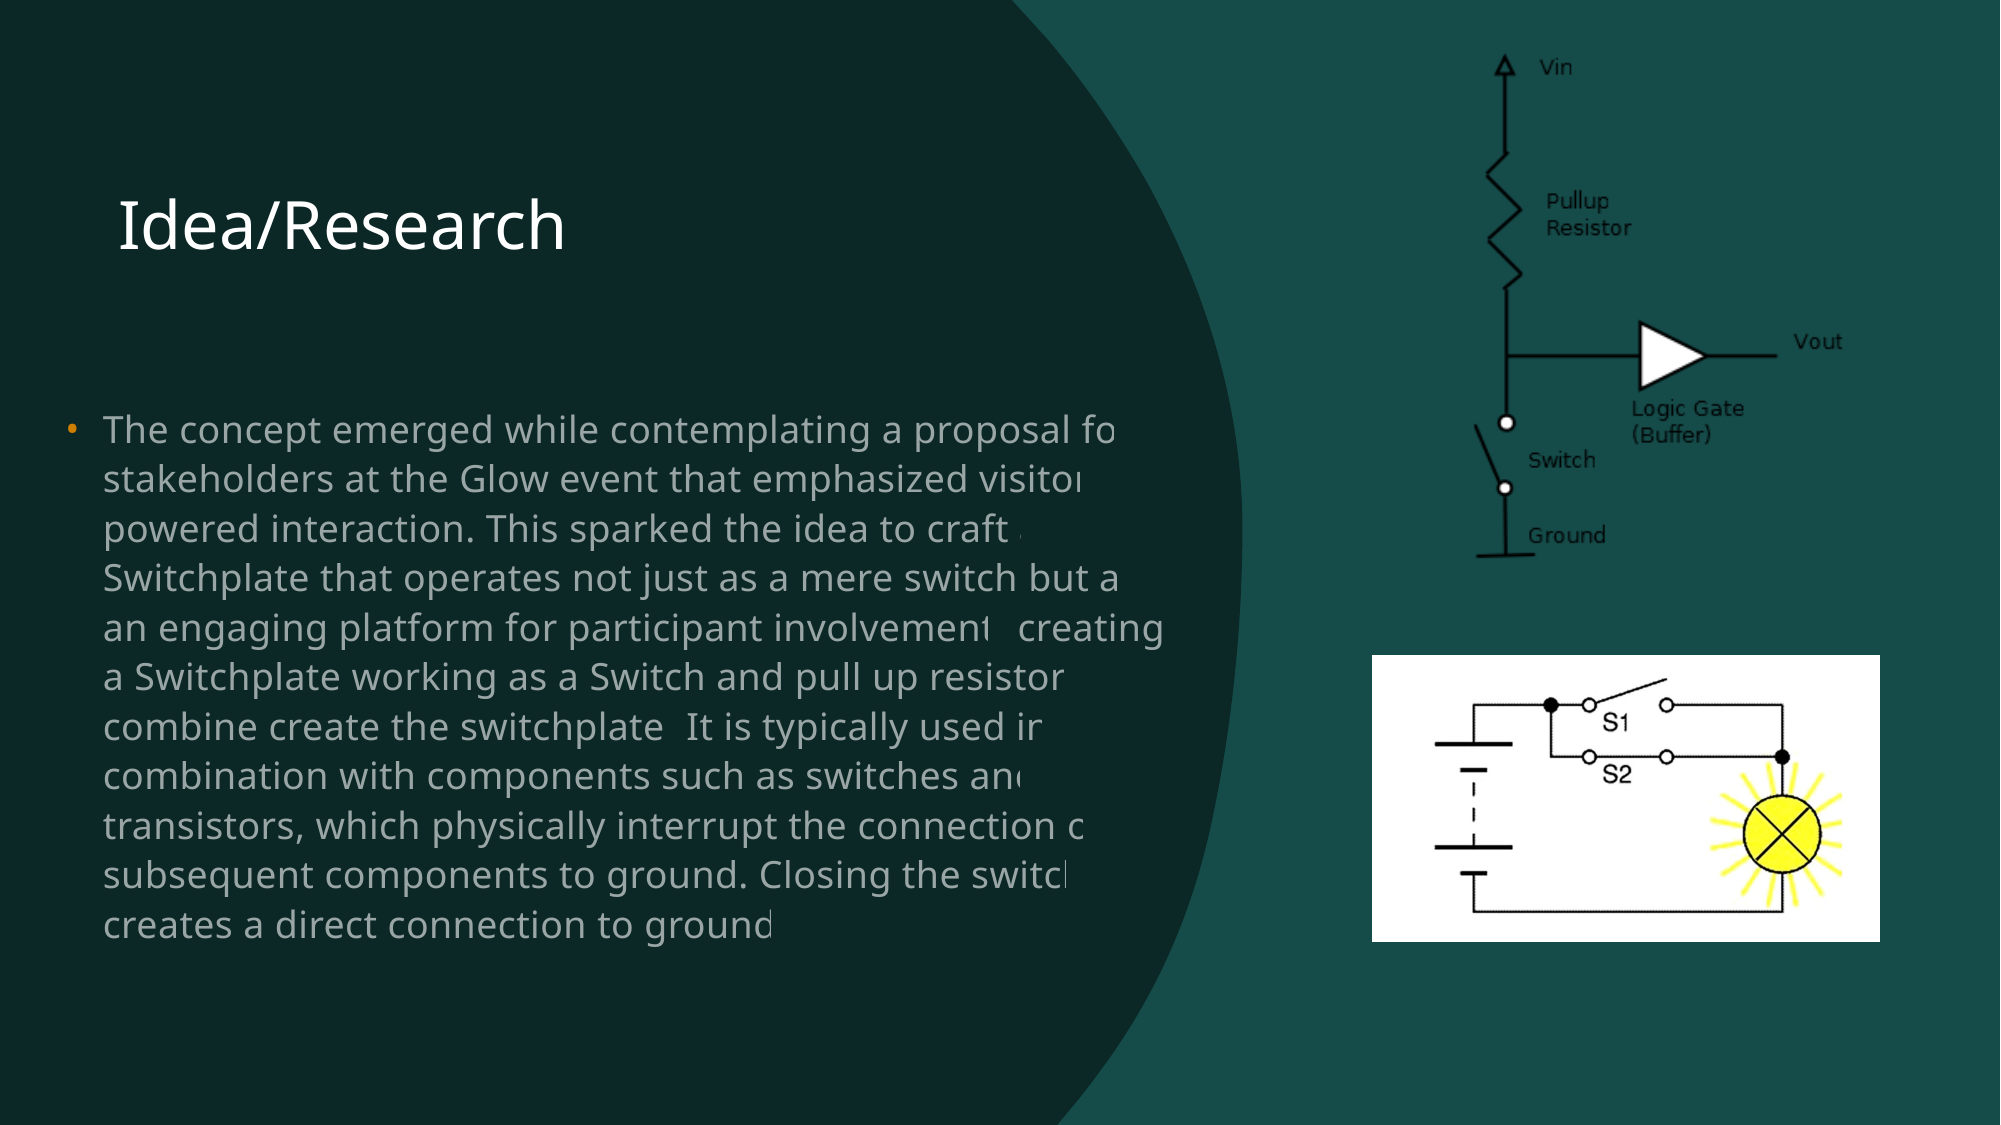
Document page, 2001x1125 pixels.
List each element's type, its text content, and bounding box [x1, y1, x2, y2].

list The concept emerged while contemplating a proposal for stakeholders at the Glow event that emphasized visitor-powered interaction. This sparked the idea to craft a Switchplate that operates not just as a mere switch but as an engaging platform for participant involvement. creating a Switchplate working as a Switch and pull up resistors combine create the switchplate. It is typically used in combination with components such as switches and transistors, which physically interrupt the connection of subsequent components to ground. Closing the switch creates a direct connection to ground. [65, 345, 1177, 966]
picture [1372, 655, 1880, 942]
title Idea/Research [118, 101, 937, 344]
text_box [0, 0, 1244, 1125]
text_box [1015, 0, 2000, 1125]
picture [1473, 50, 1844, 575]
